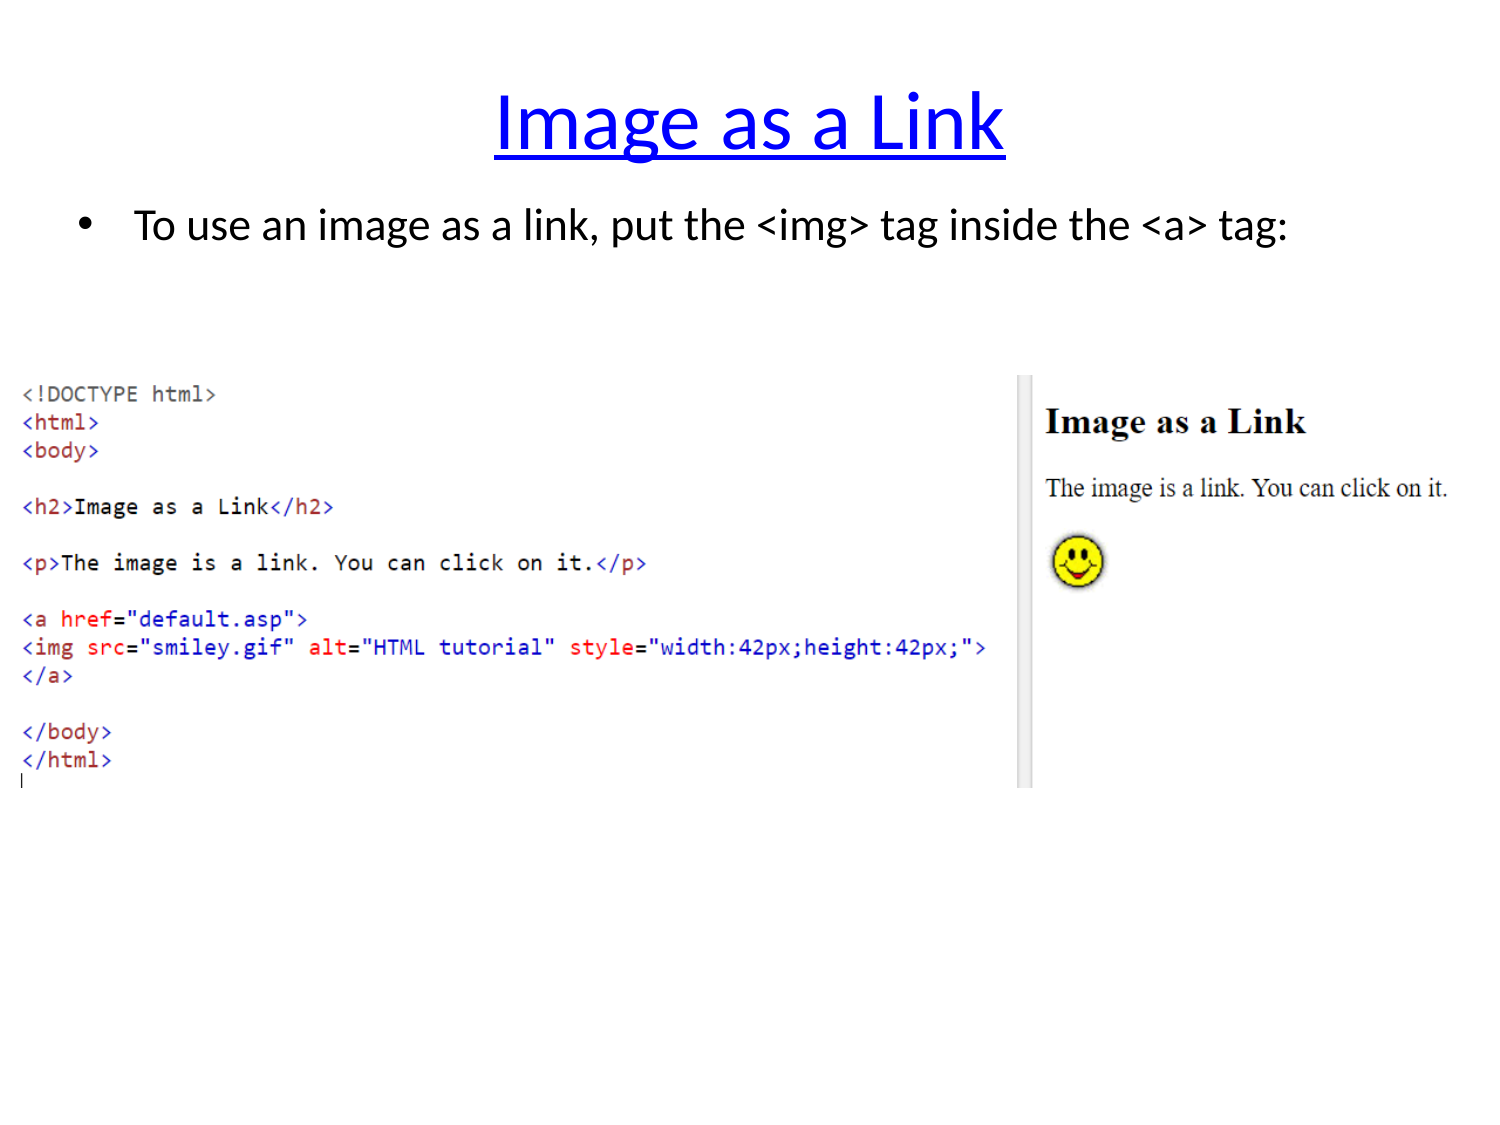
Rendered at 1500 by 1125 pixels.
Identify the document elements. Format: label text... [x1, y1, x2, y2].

title Image as a Link [75, 45, 1425, 188]
list To use an image as a link, put the <img> tag inside the <a> tag: [62, 187, 1413, 275]
picture [13, 374, 1475, 788]
